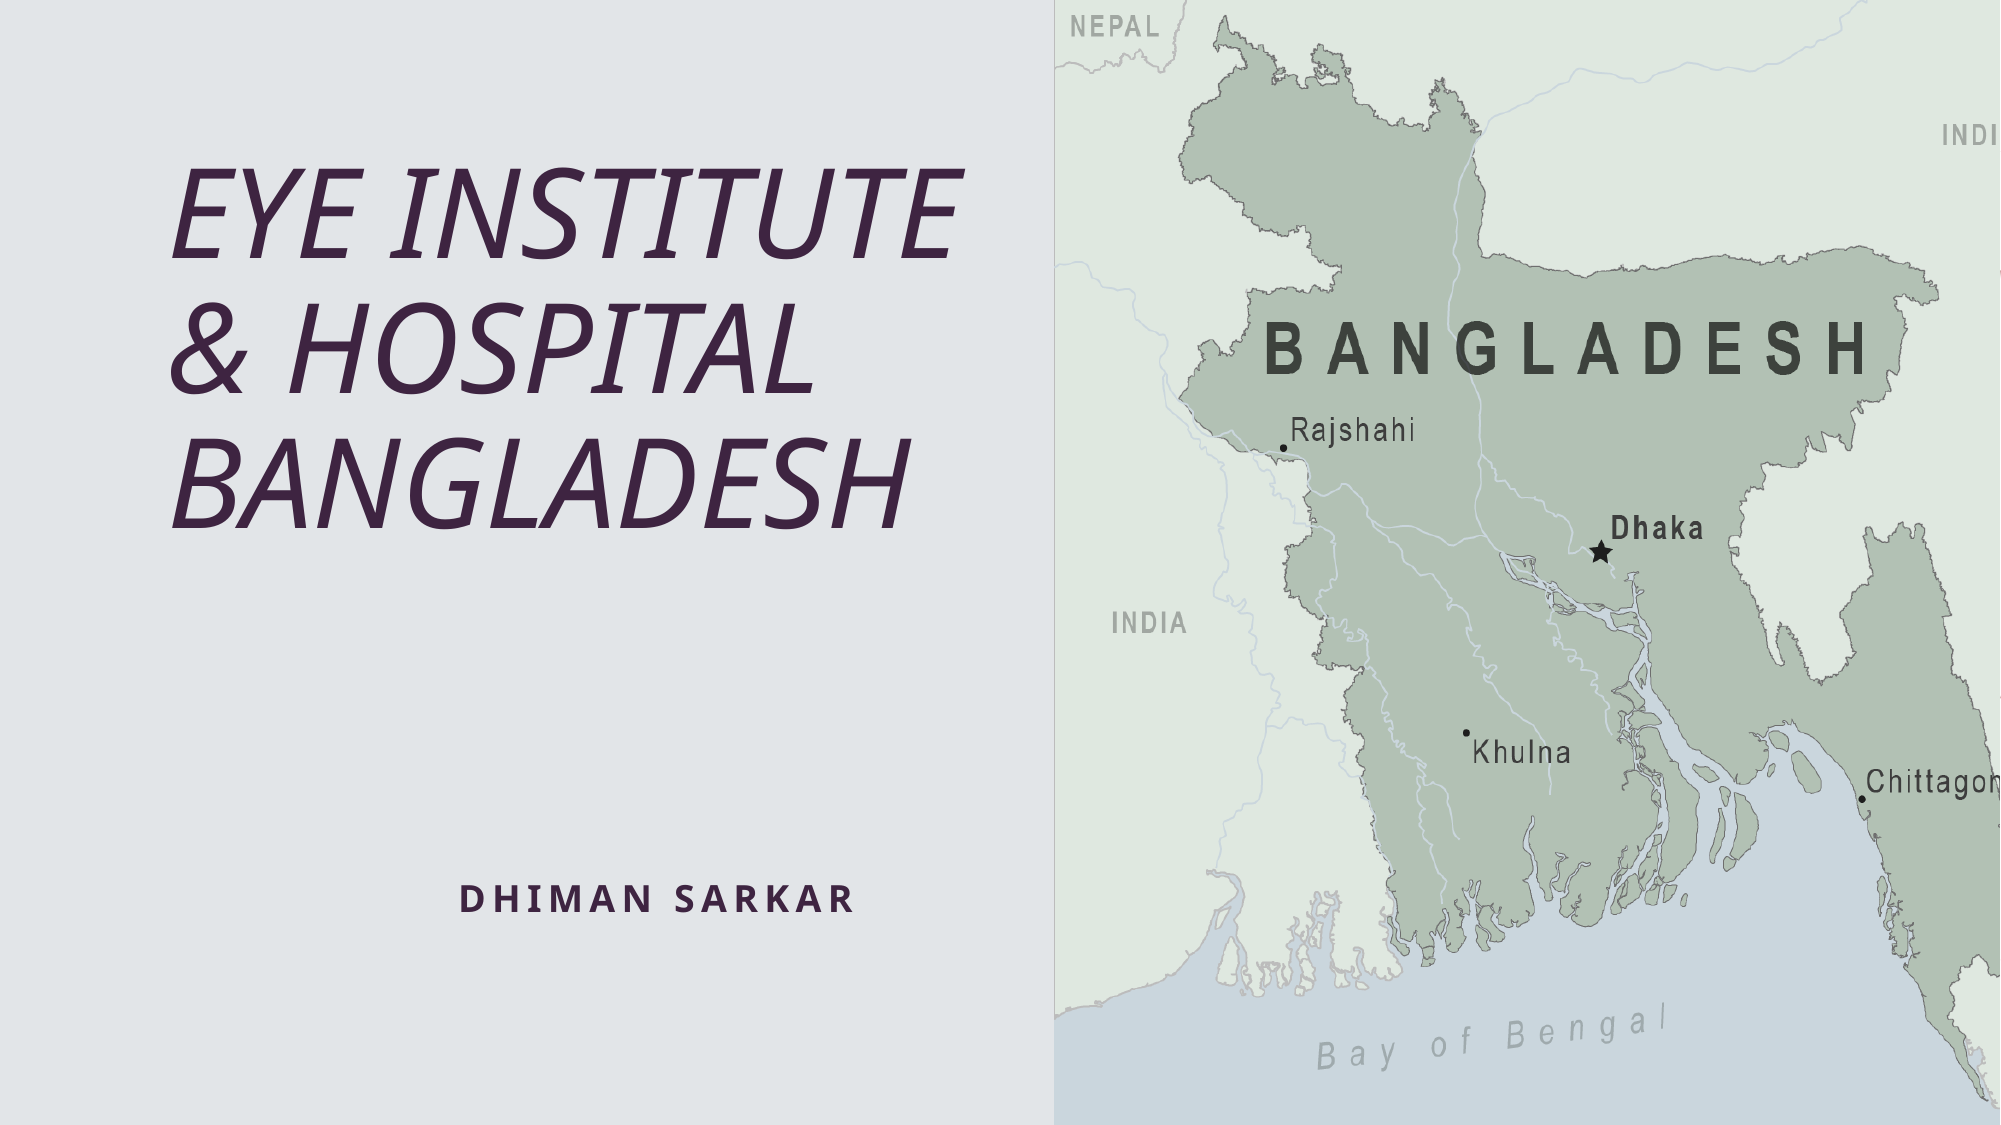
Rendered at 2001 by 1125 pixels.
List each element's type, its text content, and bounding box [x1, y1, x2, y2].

subtitle DhimaN Sarkar [143, 763, 946, 927]
picture [1054, 0, 2000, 1125]
title Eye Institute & Hospital Bangladesh [152, 142, 1054, 783]
text_box [0, 0, 1054, 1125]
